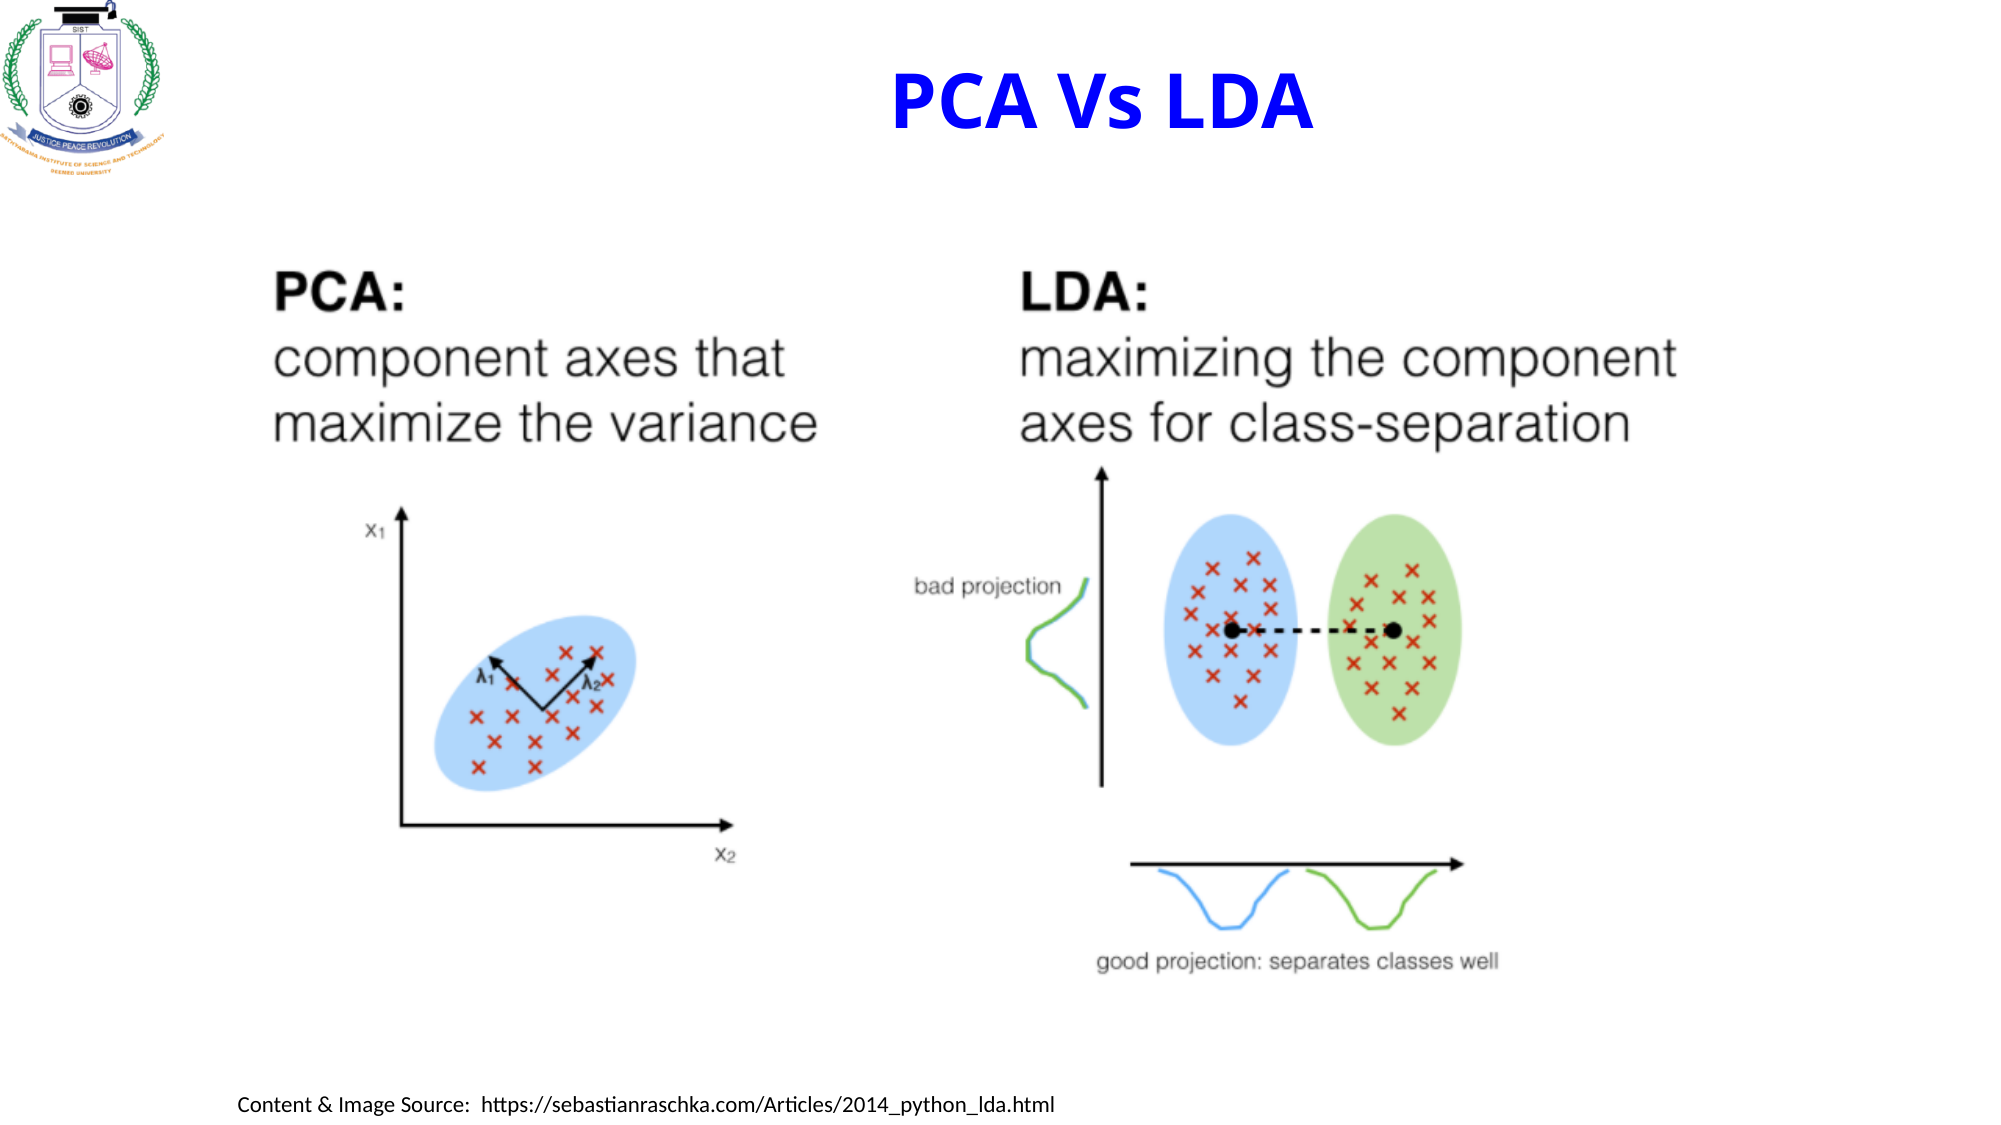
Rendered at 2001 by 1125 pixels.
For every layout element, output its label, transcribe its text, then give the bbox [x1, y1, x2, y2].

title PCA Vs LDA [351, 0, 1852, 153]
picture [0, 0, 164, 175]
picture [222, 242, 1764, 993]
text_box Content & Image Source: https://sebastianraschka.com/Articles/2014_python_lda.html [222, 1082, 1102, 1125]
